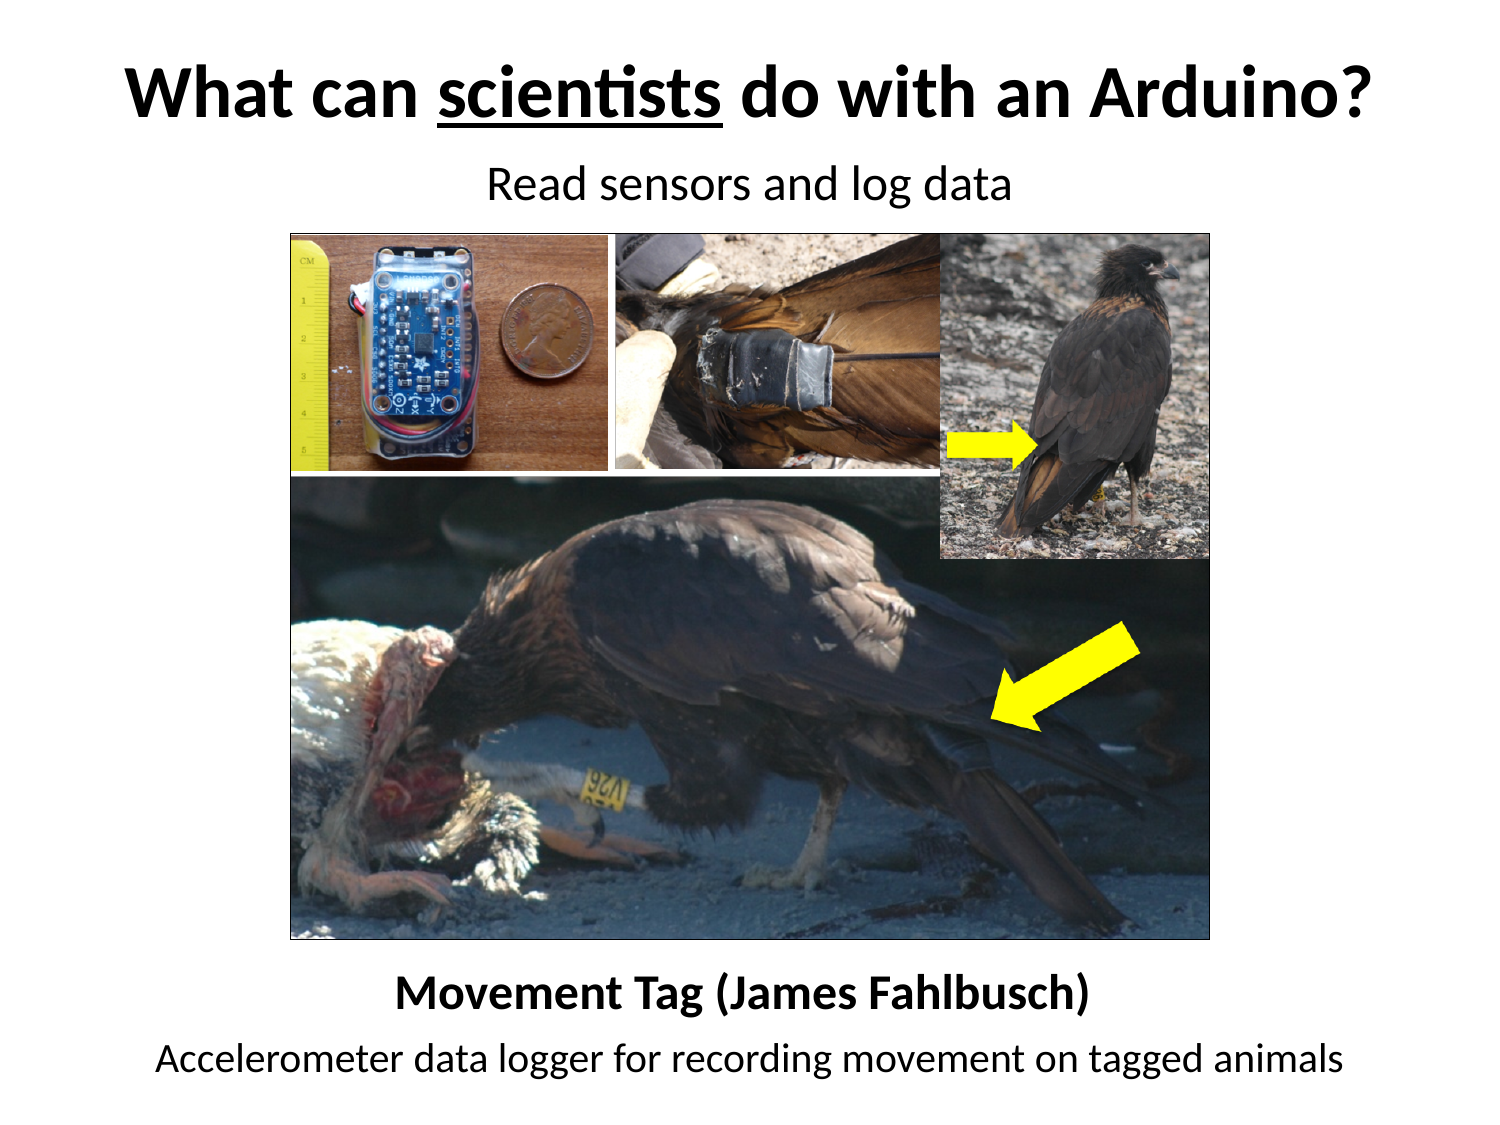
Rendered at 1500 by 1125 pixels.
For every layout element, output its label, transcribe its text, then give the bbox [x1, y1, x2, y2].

text_box What can scientists do with an Arduino? [109, 35, 1391, 141]
text_box Movement Tag (James Fahlbusch) [379, 951, 1106, 1023]
text_box Read sensors and log data [471, 143, 1029, 219]
picture [290, 233, 1210, 940]
text_box Accelerometer data logger for recording movement on tagged animals [140, 1023, 1360, 1089]
